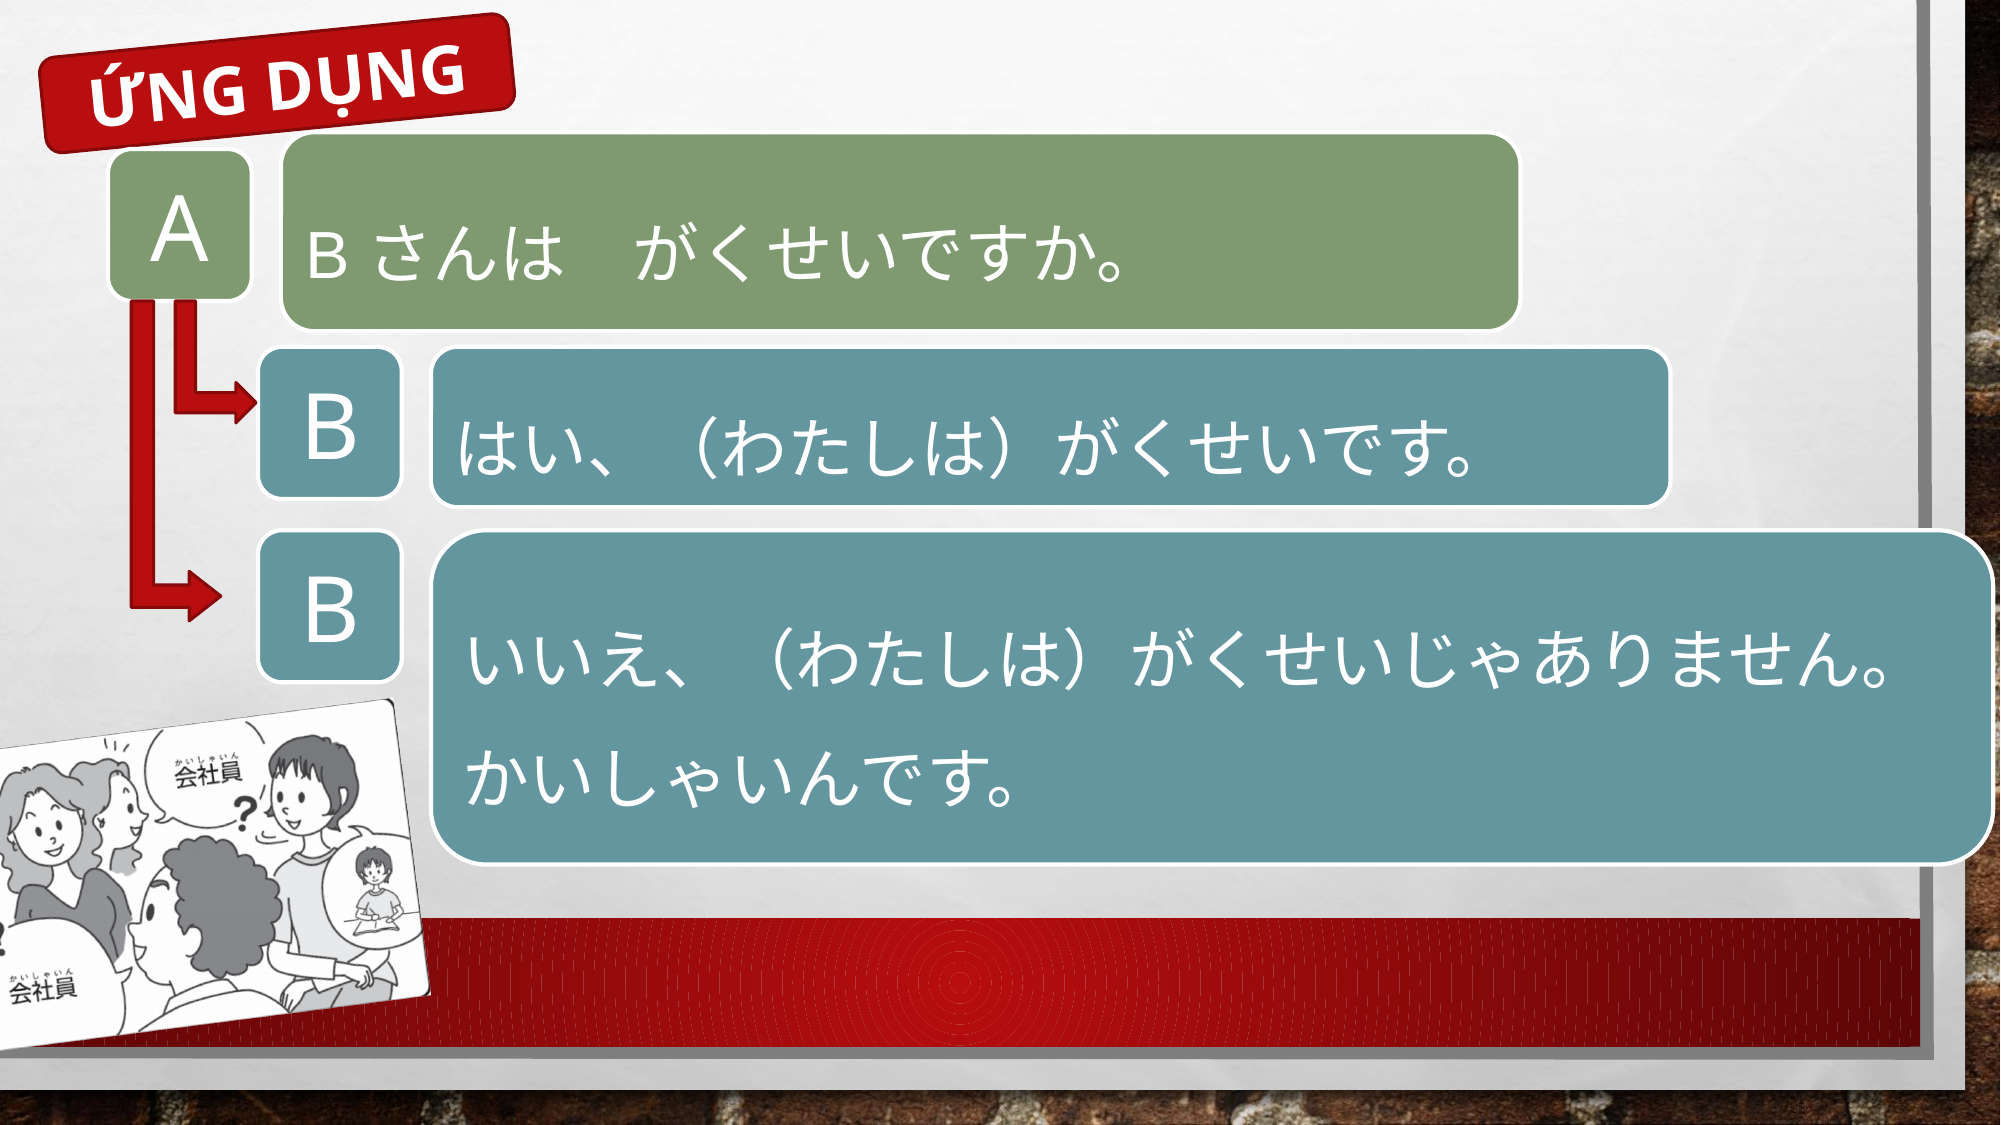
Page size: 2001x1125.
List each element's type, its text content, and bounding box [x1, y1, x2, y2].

text_box B [257, 346, 402, 499]
text_box [131, 301, 221, 621]
text_box いいえ、（わたしは）がくせいじゃありません。かいしゃいんです。 [430, 530, 1994, 865]
picture [0, 0, 1919, 1050]
text_box Bさんは がくせいですか。 [280, 132, 1521, 332]
text_box B [257, 530, 402, 683]
text_box はい、（わたしは）がくせいです。 [430, 346, 1671, 508]
text_box ỨNG DỤNG [39, 13, 515, 153]
picture [0, 0, 2001, 1125]
text_box A [107, 148, 252, 302]
text_box [175, 301, 257, 423]
